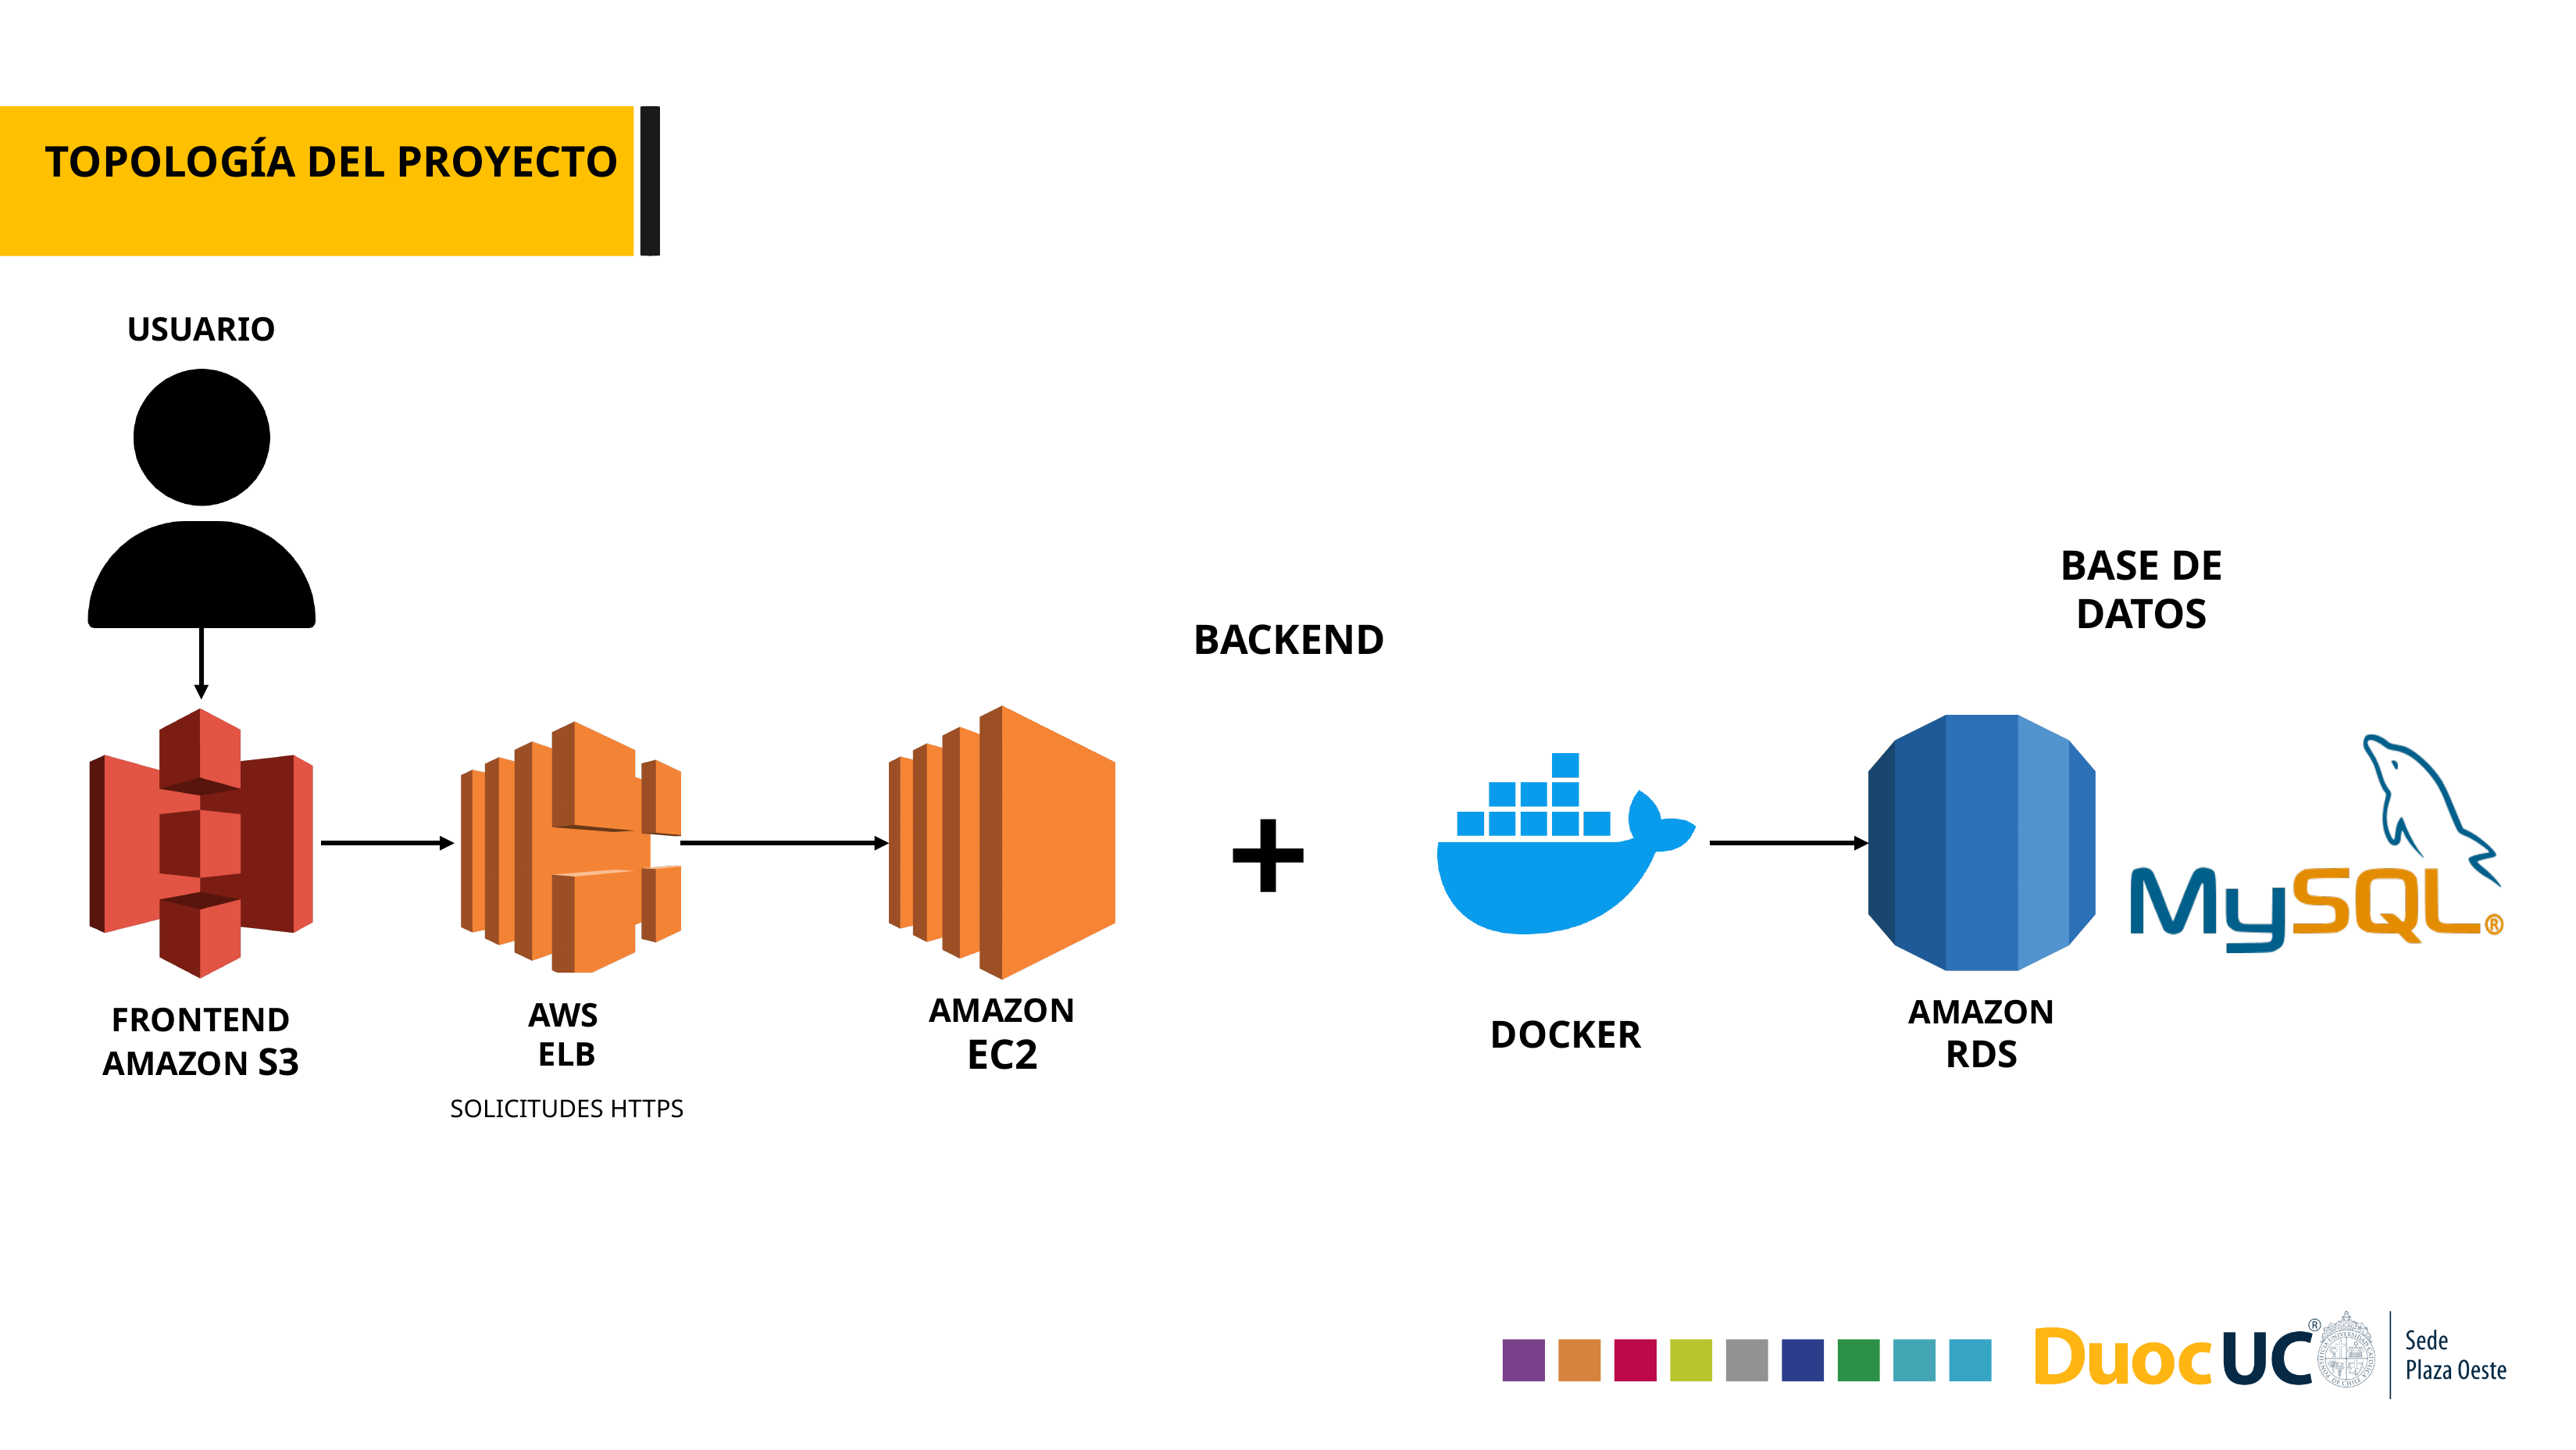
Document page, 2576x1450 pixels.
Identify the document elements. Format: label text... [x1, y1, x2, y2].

text_box AMAZON EC2 [889, 986, 1115, 1095]
text_box AMAZON RDS [1868, 977, 2096, 1095]
text_box FRONTEND AMAZON S3 [87, 994, 315, 1102]
text_box SOLICITUDES HTTPS [428, 1067, 707, 1148]
text_box + [1209, 782, 1329, 905]
picture [1868, 715, 2096, 971]
text_box BASE DE DATOS [2028, 527, 2255, 649]
text_box USUARIO [105, 302, 297, 355]
picture [2031, 1310, 2512, 1400]
picture [72, 369, 331, 628]
text_box AWS ELB [454, 978, 681, 1067]
picture [1422, 699, 1711, 988]
text_box TOPOLOGÍA DEL PROYECTO [33, 123, 634, 239]
picture [454, 713, 681, 973]
picture [2130, 734, 2504, 953]
text_box BACKEND [949, 577, 1630, 700]
text_box DOCKER [1453, 994, 1679, 1095]
picture [889, 705, 1116, 980]
picture [80, 699, 322, 988]
